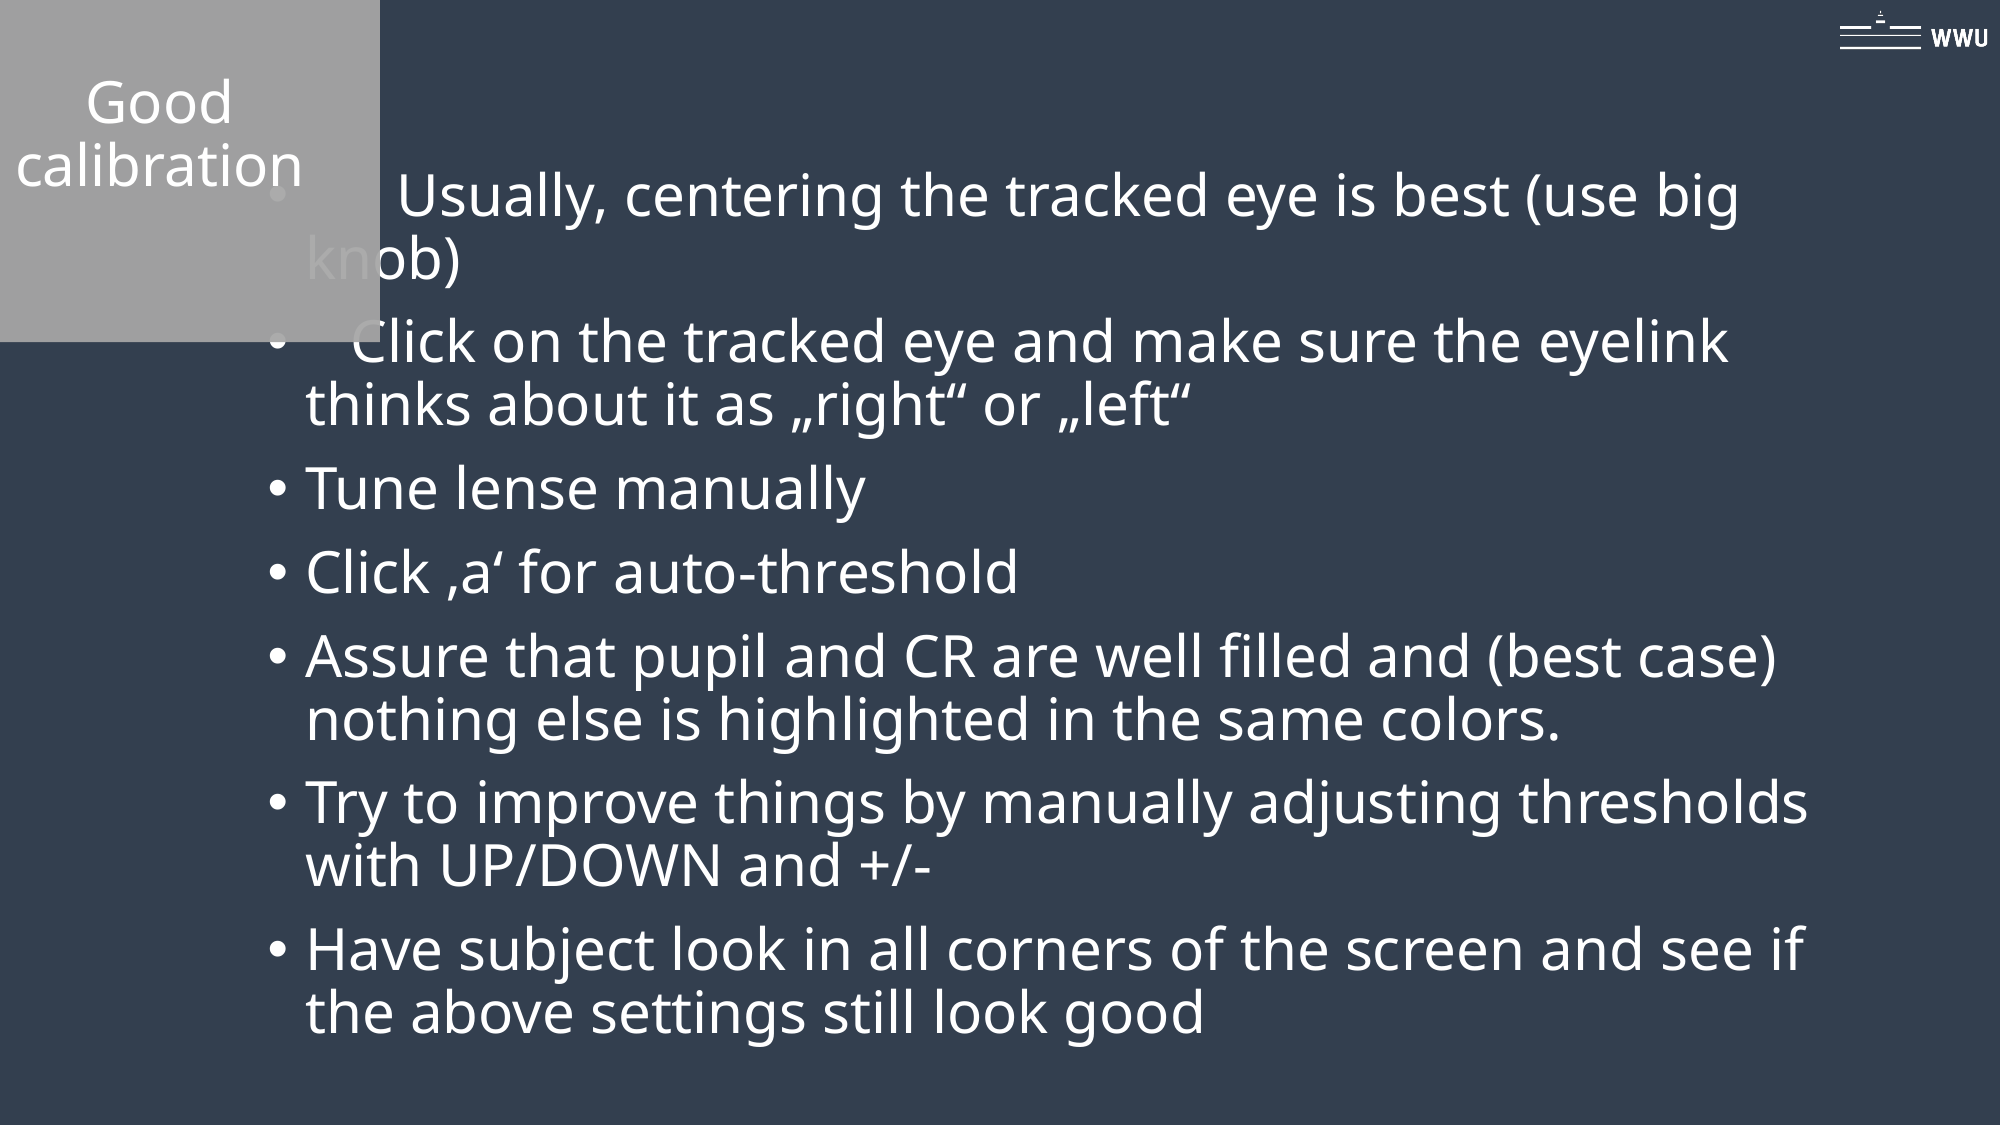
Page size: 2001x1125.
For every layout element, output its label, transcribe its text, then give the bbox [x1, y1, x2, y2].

list Usually, centering the tracked eye is best (use big knob) Click on the tracked eye and make sure the eyelink thinks about it as „right“ or „left“ Tune lense manually Click ‚a‘ for auto-threshold Assure that pupil and CR are well filled and (best case) nothing else is highlighted in the same colors. Try to improve things by manually adjusting thresholds with UP/DOWN and +/- Have subject look in all corners of the screen and see if the above settings still look good [252, 158, 1851, 1000]
list Good calibration [0, 0, 380, 343]
picture [1834, 6, 1993, 54]
